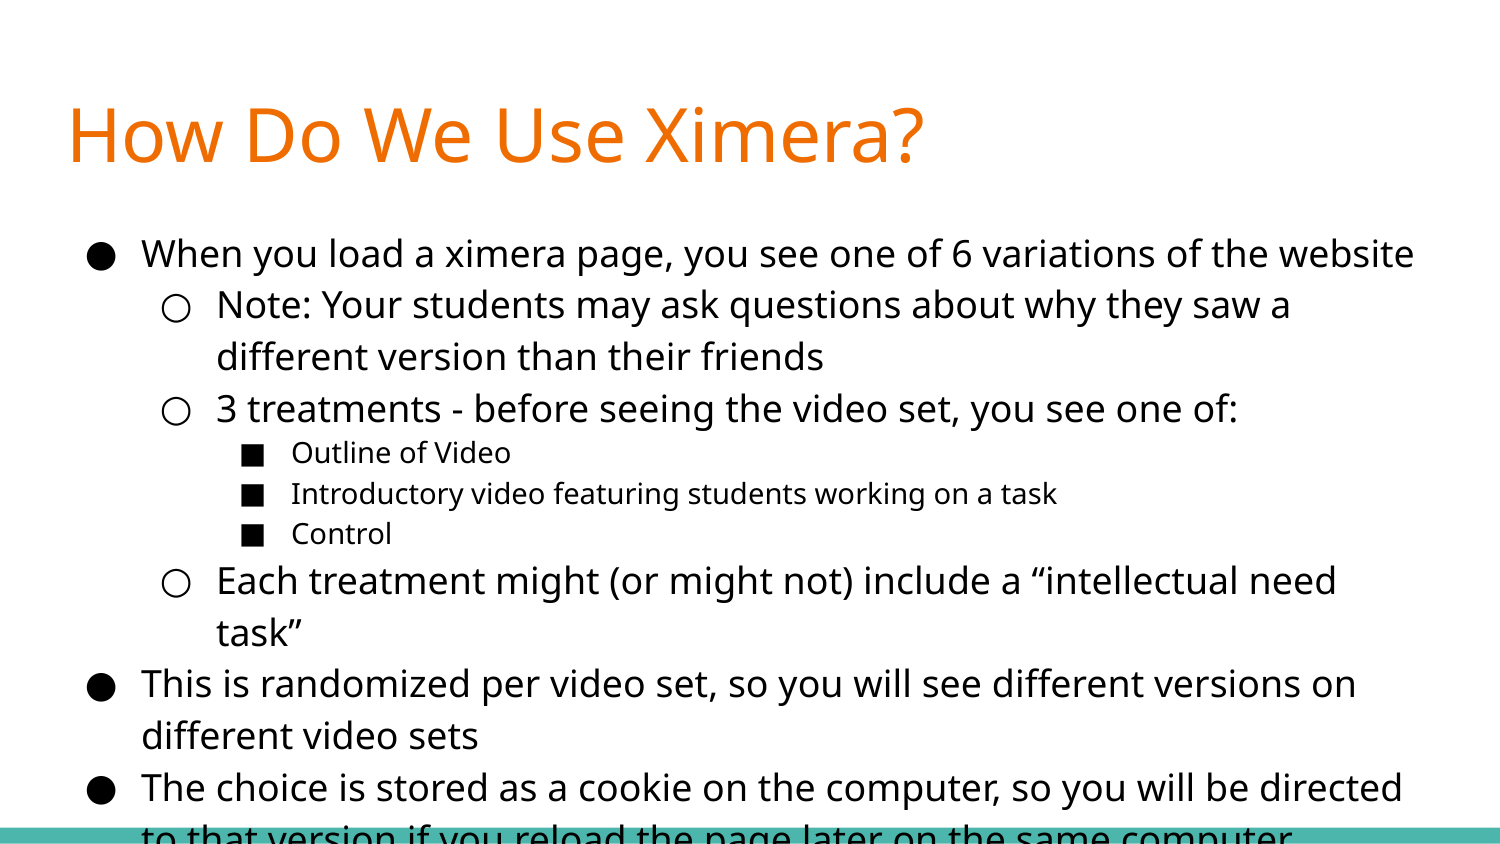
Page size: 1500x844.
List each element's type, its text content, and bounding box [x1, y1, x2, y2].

title How Do We Use Ximera? [51, 72, 1449, 189]
list When you load a ximera page, you see one of 6 variations of the website Note: Your students may ask questions about why they saw a different version than their friends 3 treatments - before seeing the video set, you see one of: Outline of Video Introductory video featuring students working on a task Control Each treatment might (or might not) include a “intellectual need task” This is randomized per video set, so you will see different versions on different video sets The choice is stored as a cookie on the computer, so you will be directed to that version if you reload the page later on the same computer [51, 207, 1449, 810]
